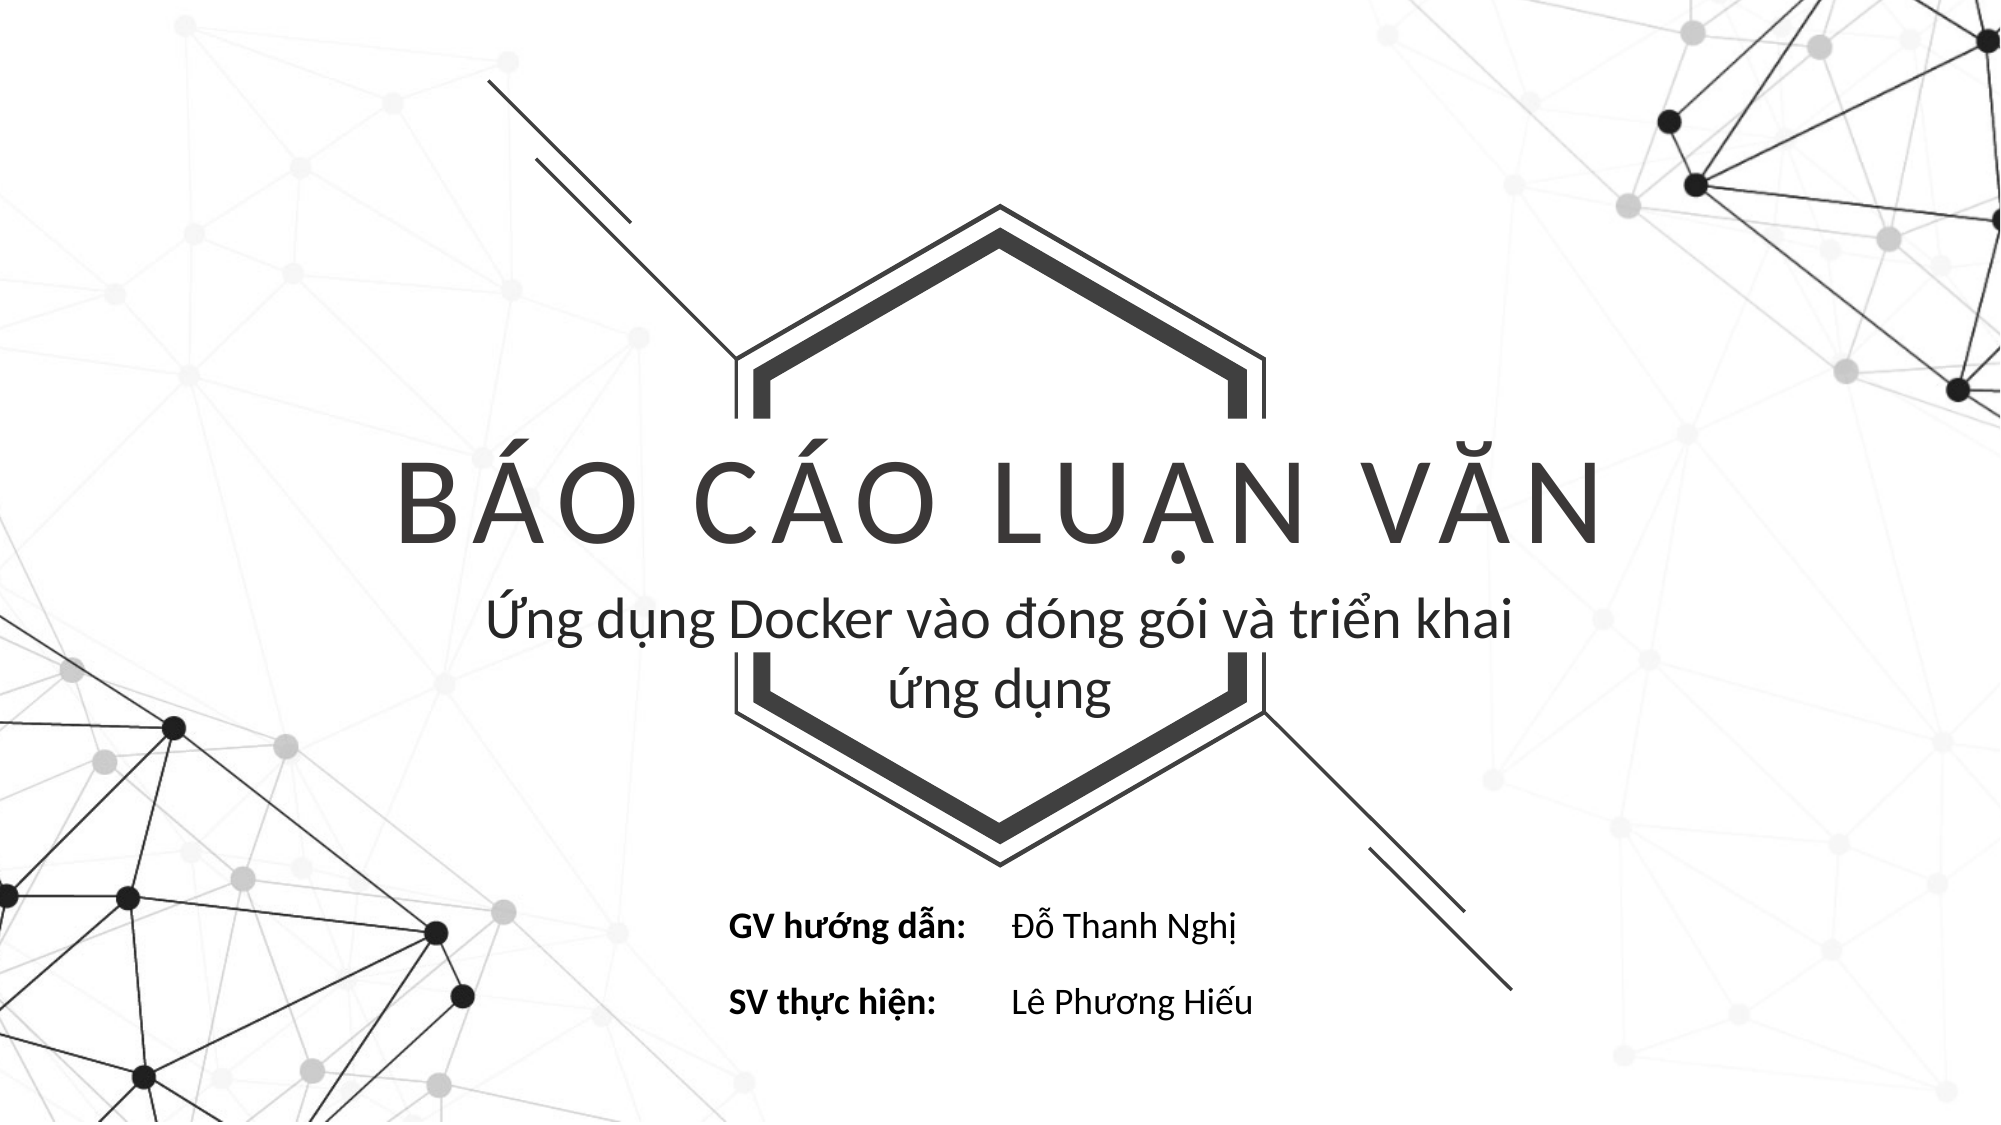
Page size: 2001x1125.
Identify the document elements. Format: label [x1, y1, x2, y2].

text_box [734, 730, 1266, 868]
text_box [345, 411, 1655, 730]
text_box [734, 203, 1266, 411]
text_box [0, 0, 2000, 1122]
